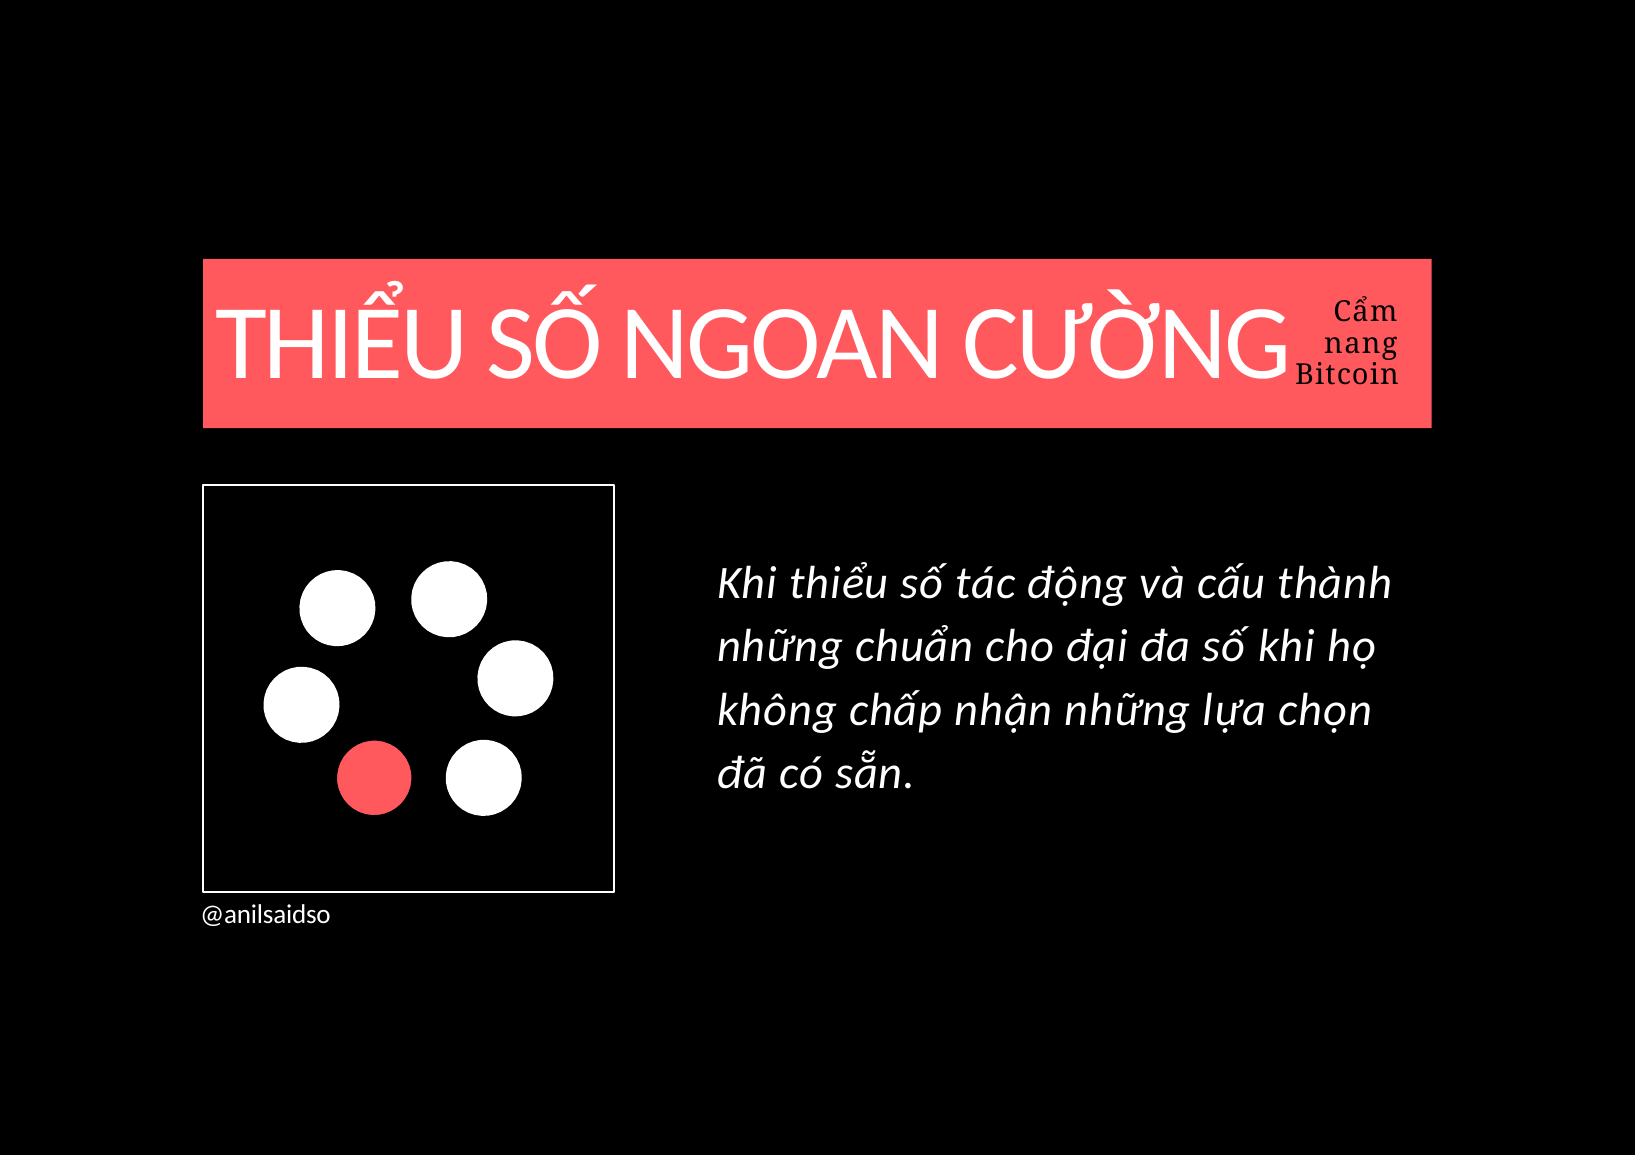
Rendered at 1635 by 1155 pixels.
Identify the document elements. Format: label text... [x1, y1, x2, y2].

text_box [203, 485, 614, 893]
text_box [263, 666, 414, 817]
text_box [445, 739, 522, 816]
text_box [203, 258, 1432, 429]
text_box [299, 570, 376, 647]
text_box [411, 561, 488, 638]
title THIỂU SỐ NGOAN CƯỜNG [214, 260, 1341, 465]
text_box [477, 640, 554, 717]
text_box Cẩm nang Bitcoin [1234, 289, 1400, 391]
list Khi thiểu số tác động và cấu thành những chuẩn cho đại đa số khi họ không chấp nhận những lựa chọn đã có sẵn. [705, 518, 1432, 1155]
text_box @anilsaidso [198, 894, 338, 929]
